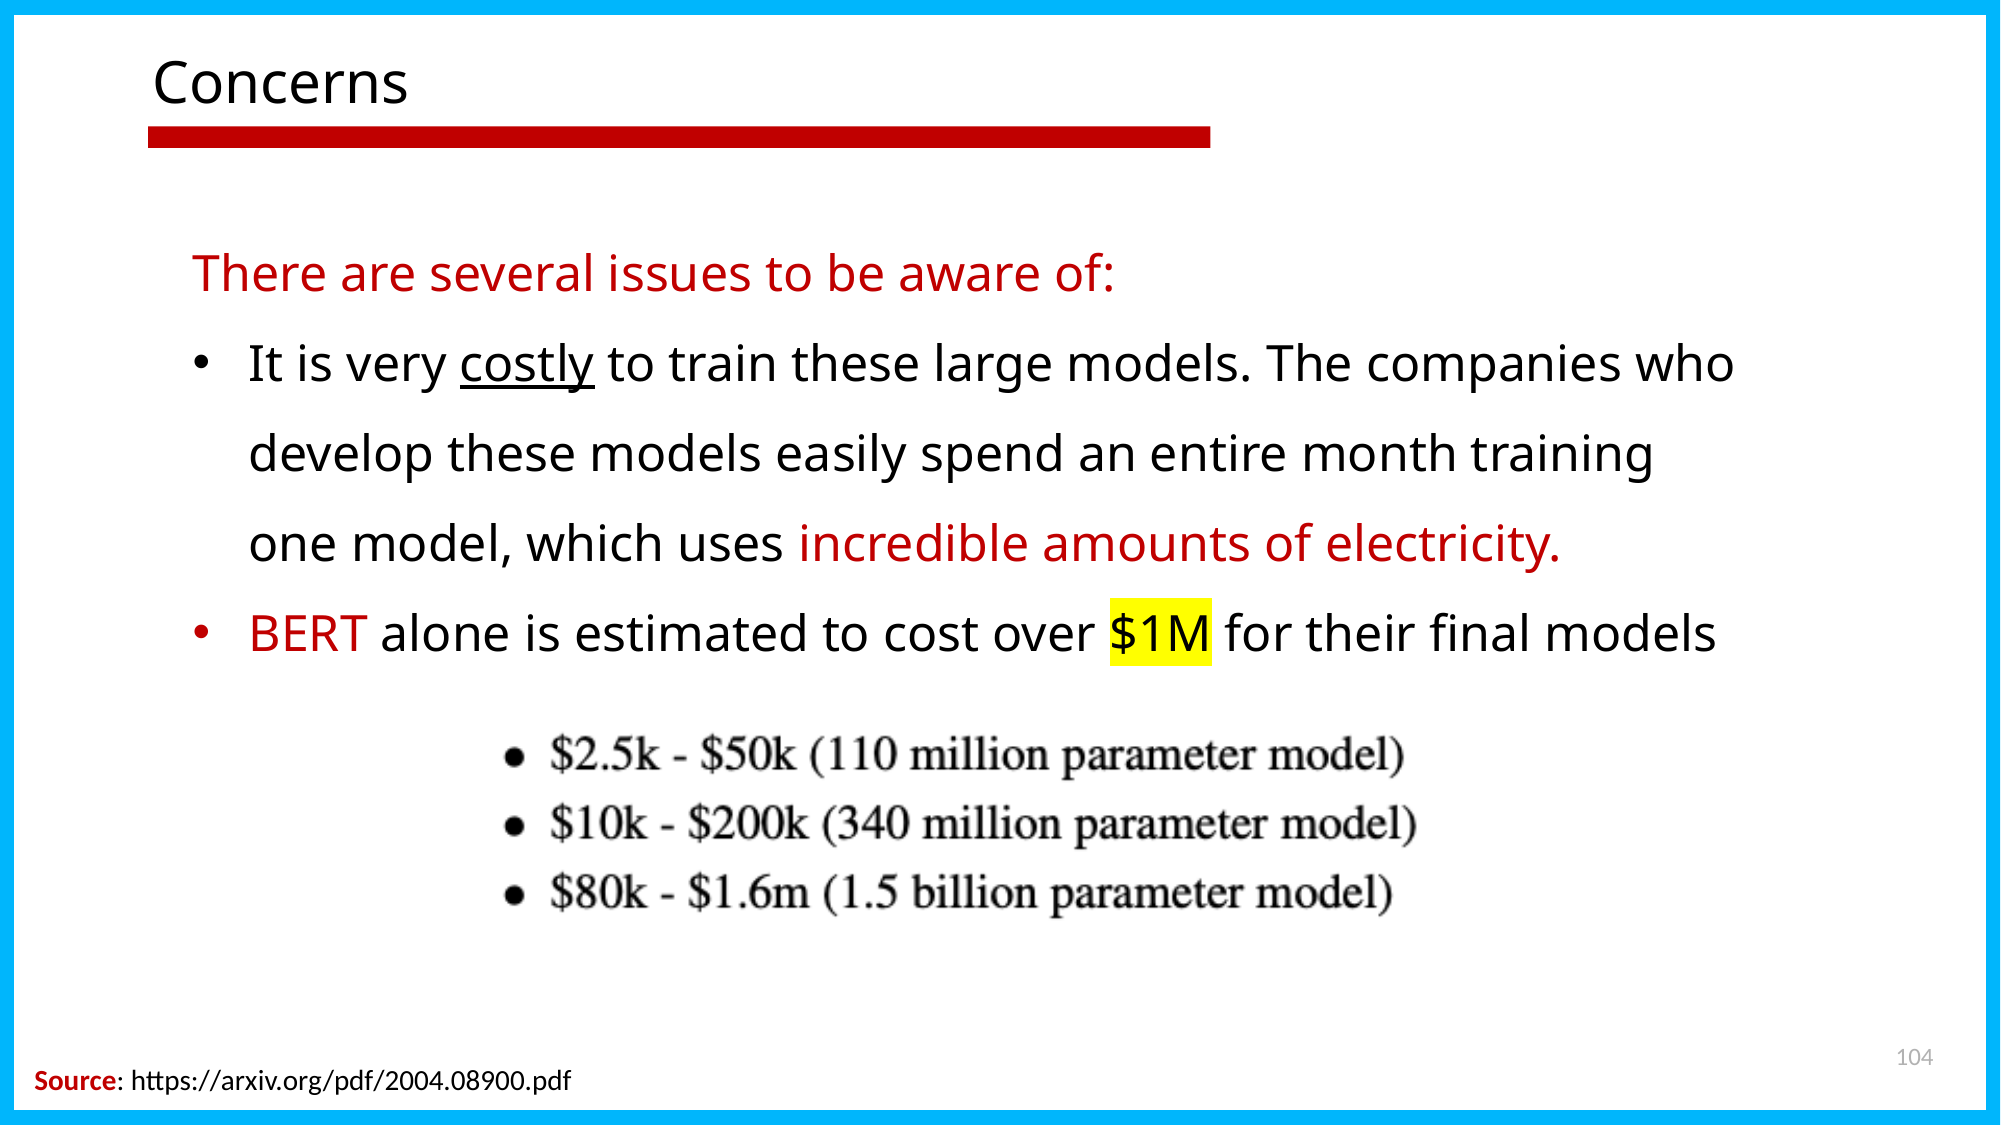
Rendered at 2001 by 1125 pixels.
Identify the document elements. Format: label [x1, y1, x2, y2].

title [137, 45, 1586, 148]
slide_number [1498, 1025, 1949, 1086]
text_box [19, 1054, 588, 1105]
text_box [177, 204, 1756, 669]
picture [483, 721, 1450, 925]
